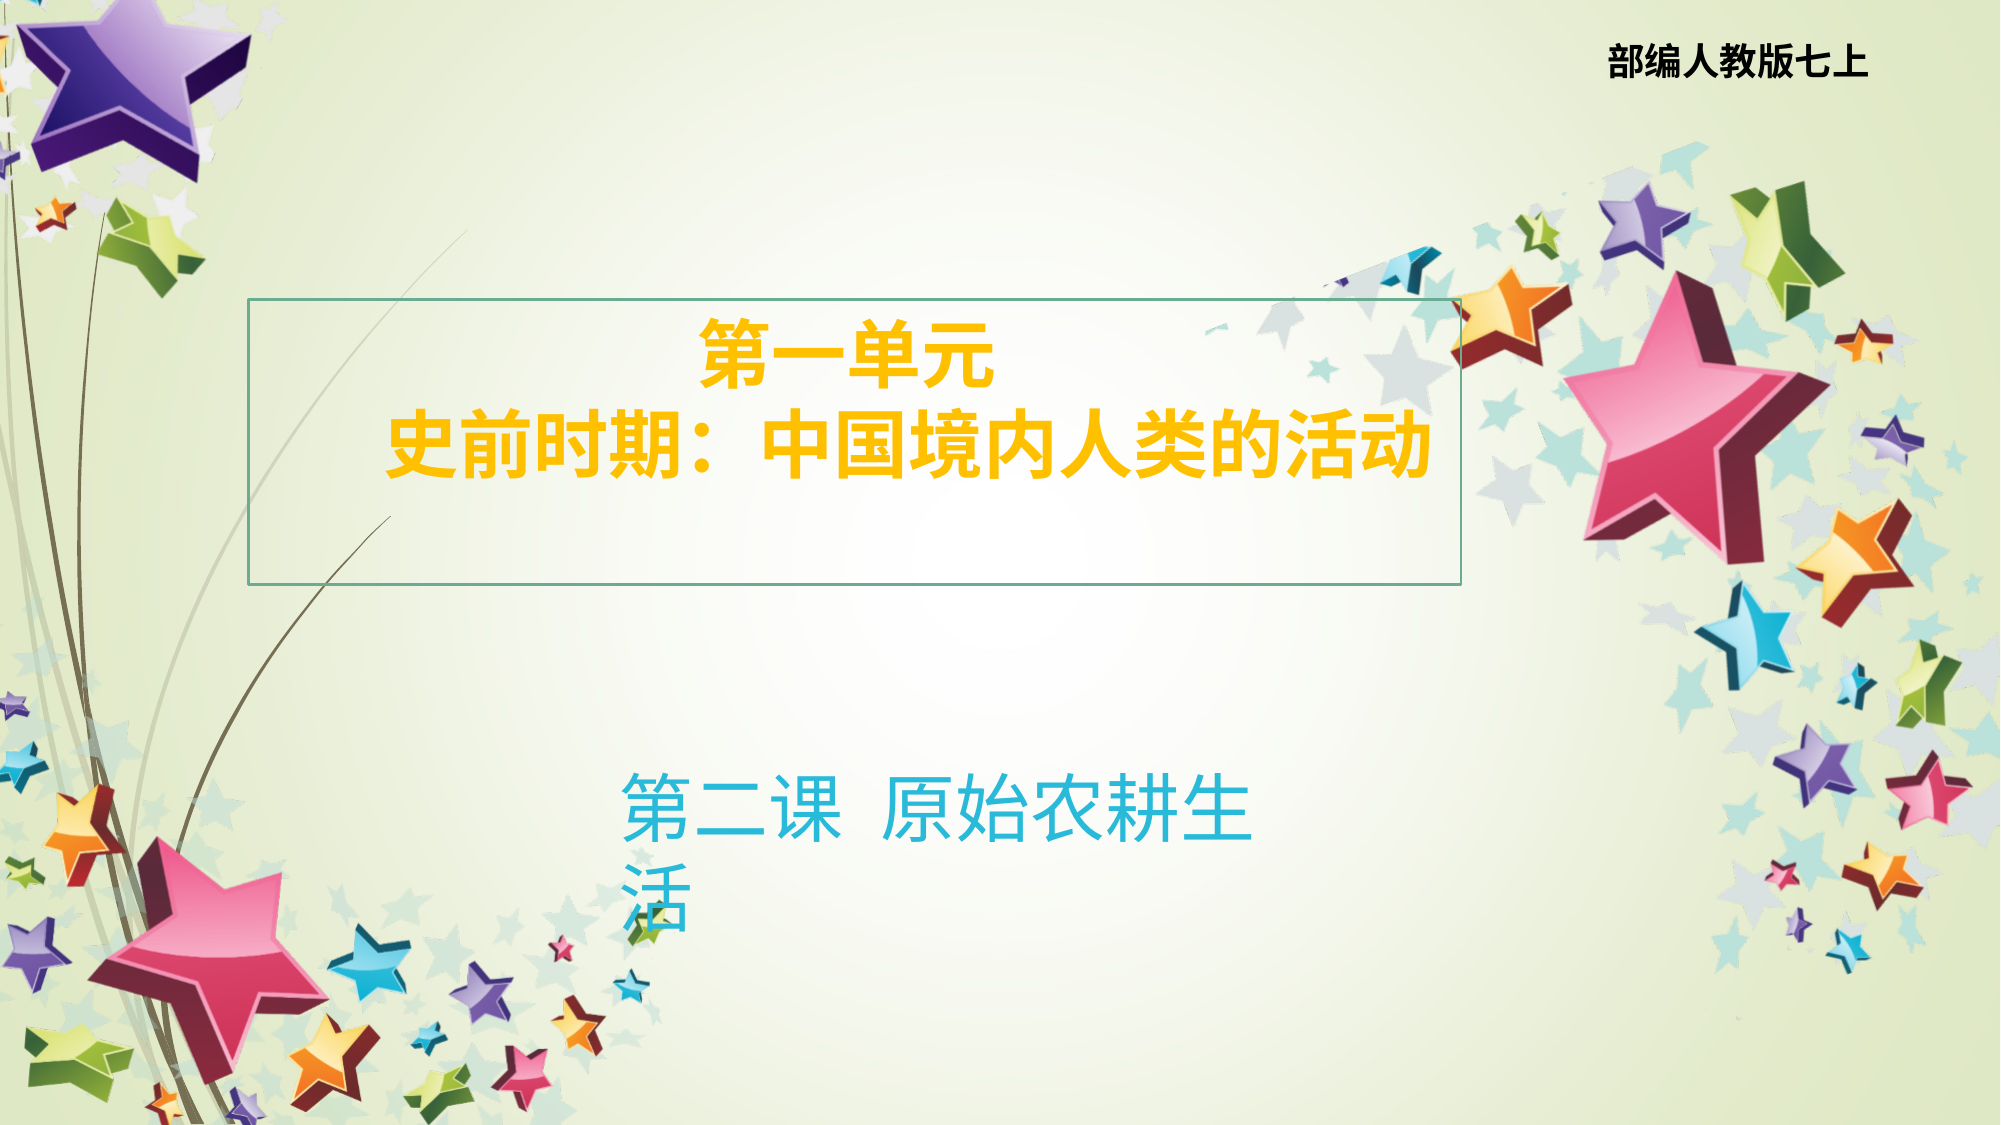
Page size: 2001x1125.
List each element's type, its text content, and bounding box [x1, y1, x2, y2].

text_box 第一单元 史前时期：中国境内人类的活动 [247, 298, 1198, 586]
text_box 部编人教版七上 [1592, 30, 1885, 90]
text_box 第二课 原始农耕生活 [689, 754, 1198, 949]
picture [0, 0, 2001, 1125]
